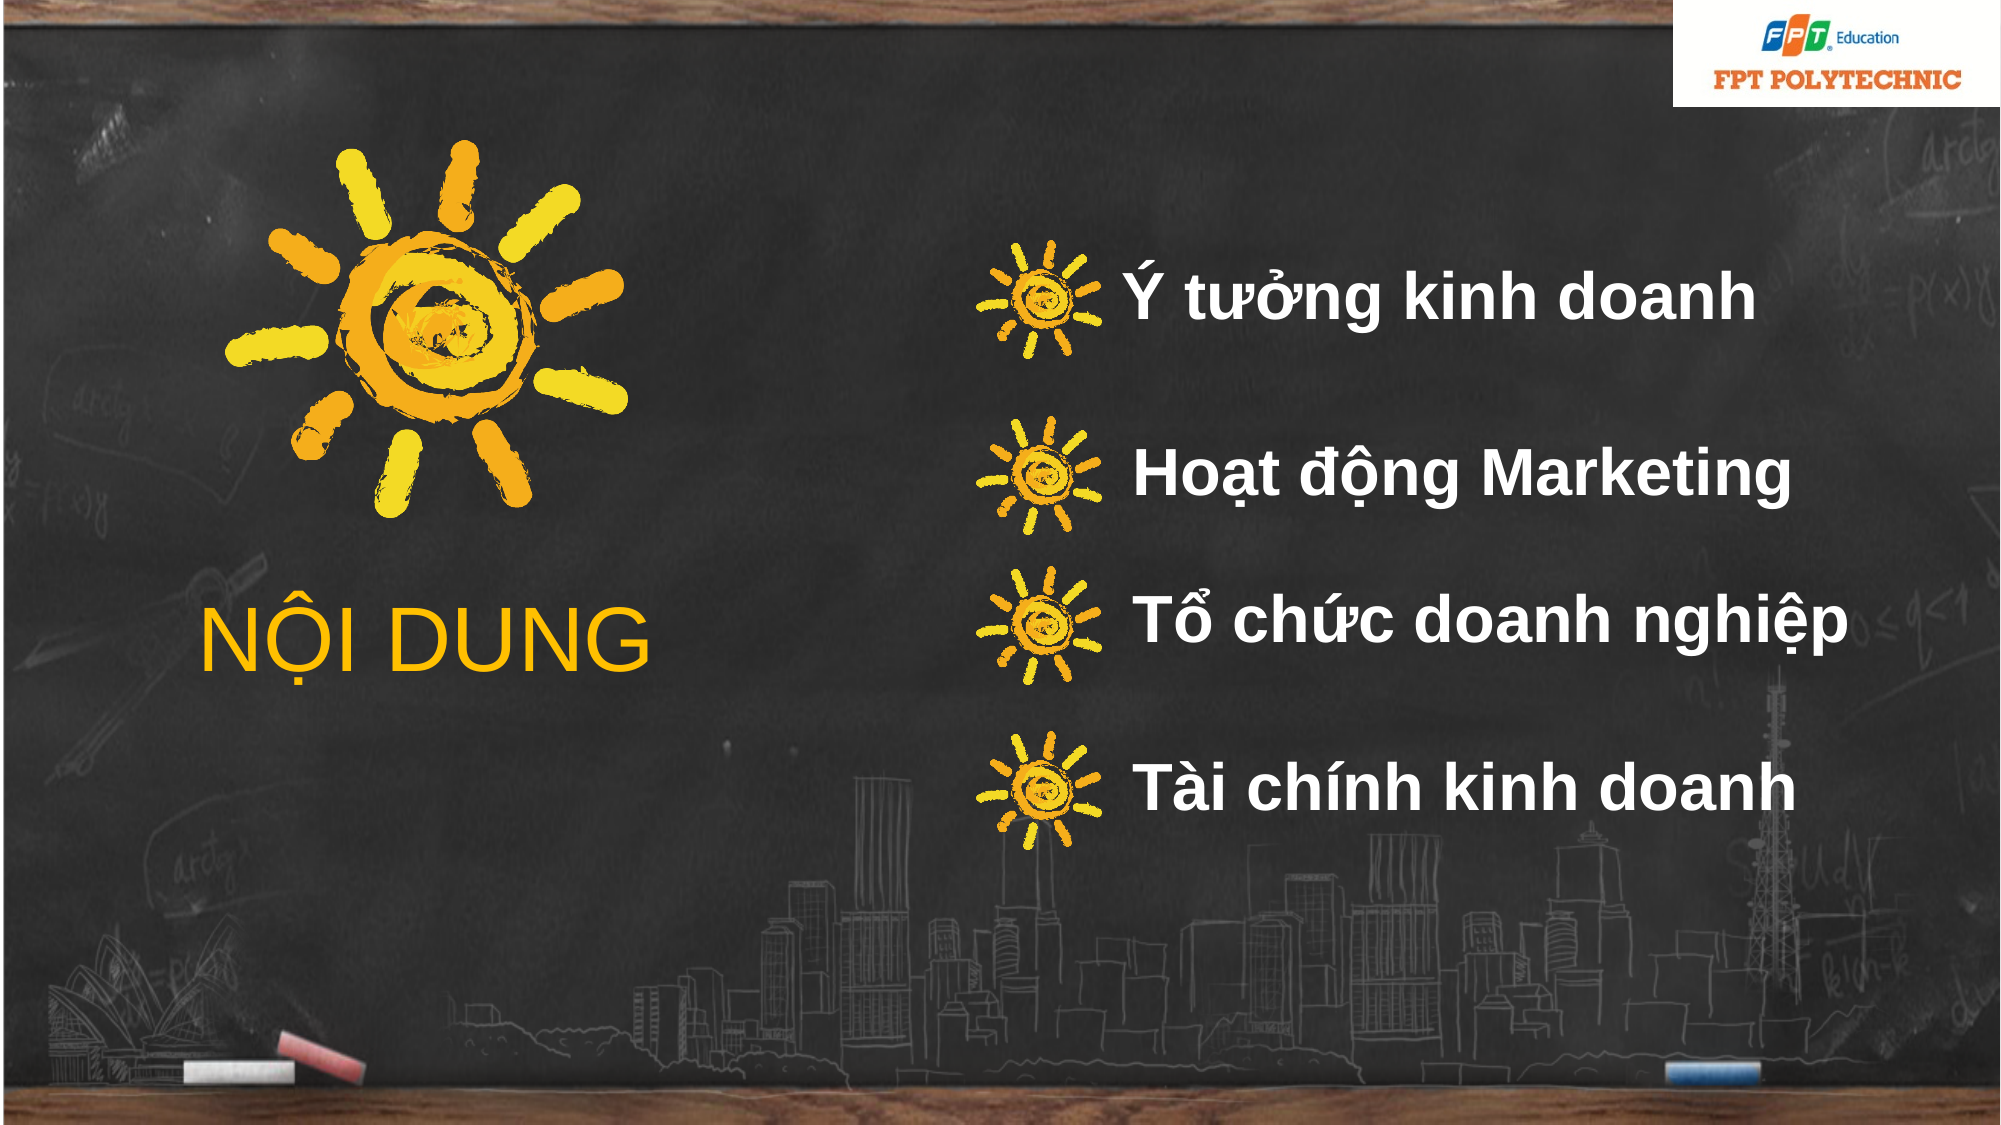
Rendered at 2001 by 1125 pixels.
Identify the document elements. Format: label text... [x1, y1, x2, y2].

text_box Ý tưởng kinh doanh [1121, 252, 1759, 334]
text_box Hoạt động Marketing [1132, 428, 1796, 468]
picture [0, 0, 2001, 1125]
